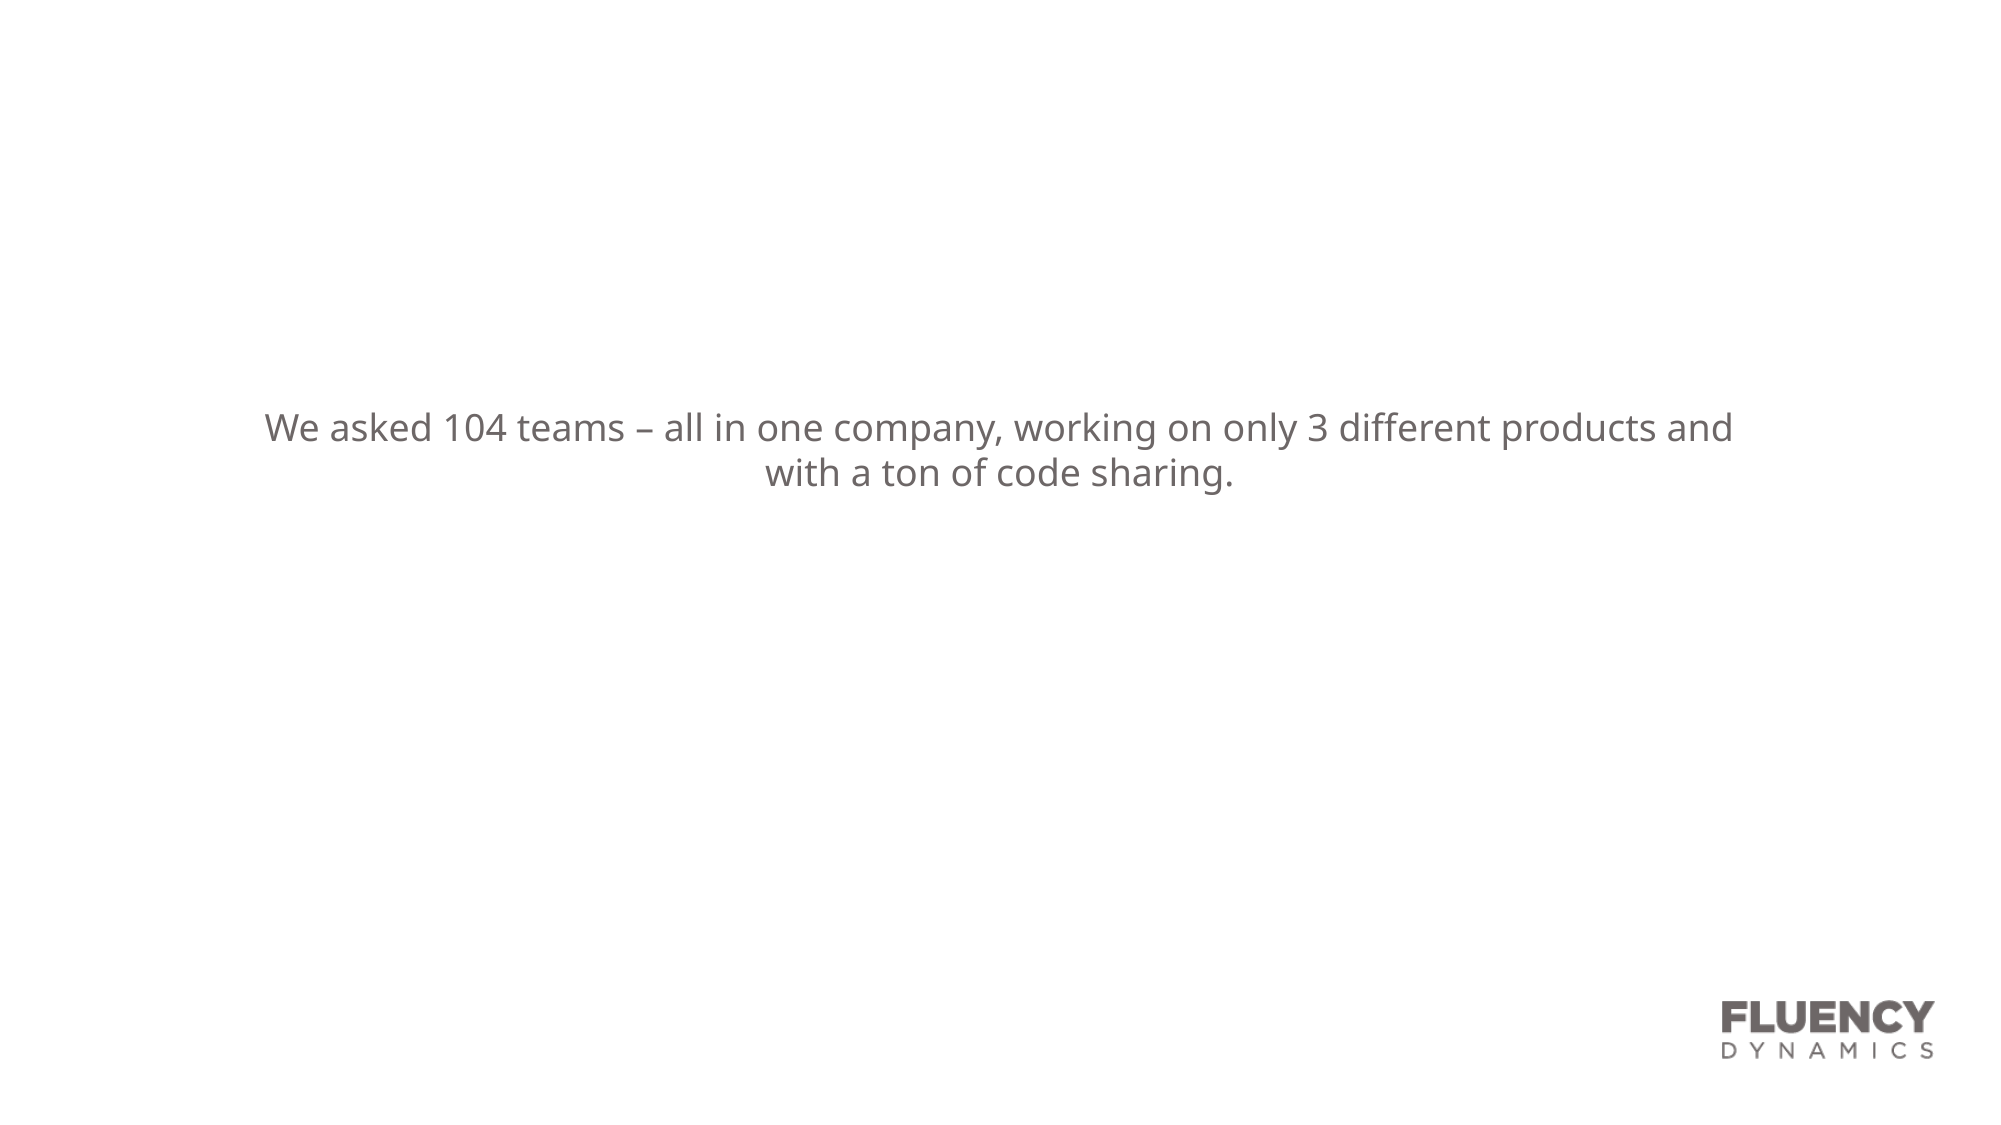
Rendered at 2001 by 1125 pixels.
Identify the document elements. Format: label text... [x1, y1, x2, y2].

picture [1718, 998, 1938, 1062]
text_box We asked 104 teams – all in one company, working on only 3 different products and with a ton of code sharing. [217, 397, 1783, 502]
